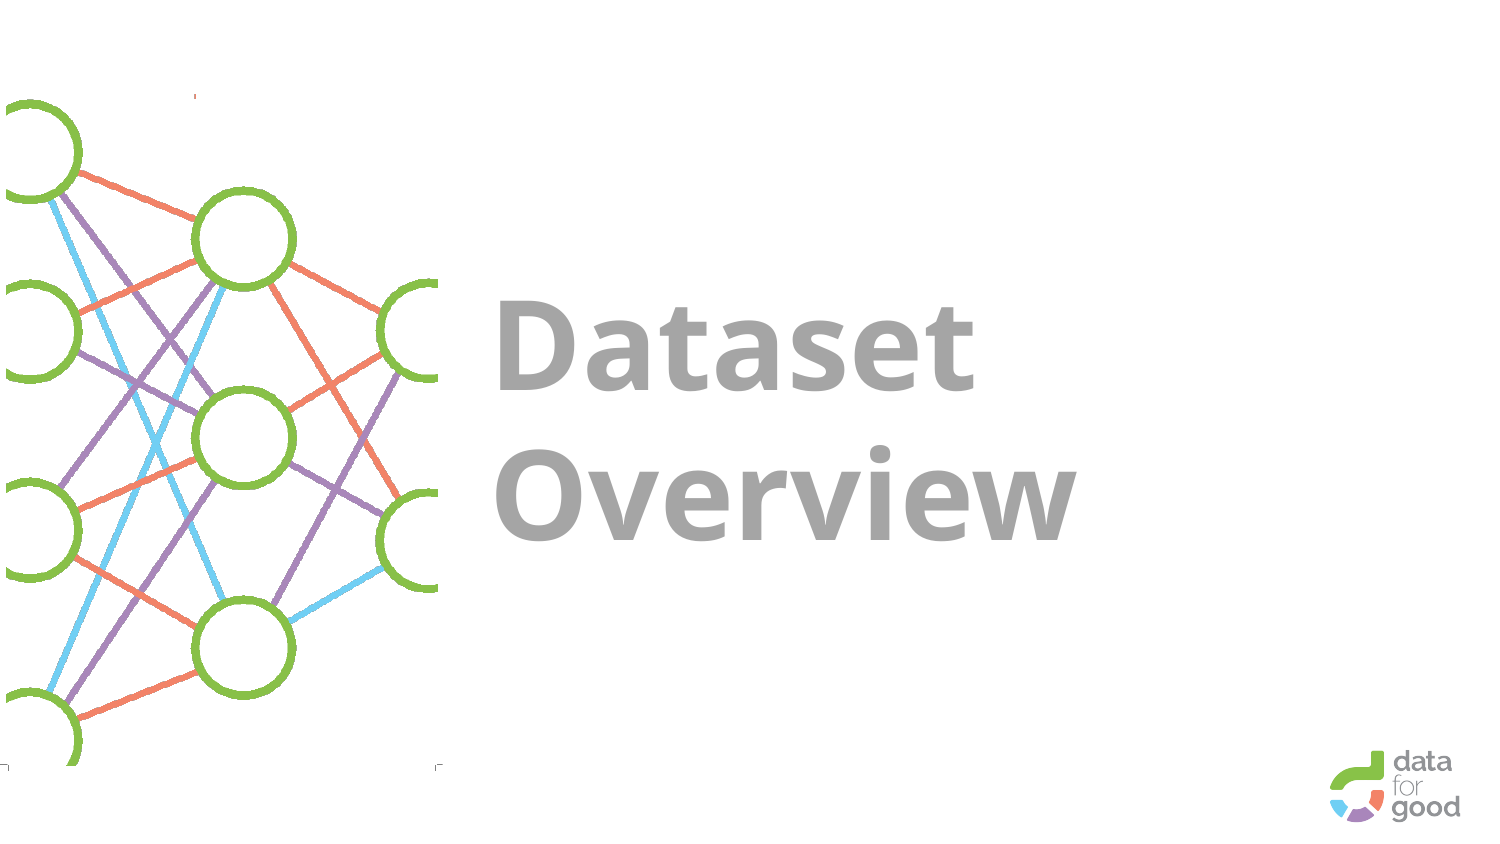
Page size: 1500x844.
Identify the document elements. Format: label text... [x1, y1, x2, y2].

picture [0, 94, 443, 771]
picture [1314, 706, 1476, 844]
text_box Dataset Overview [474, 257, 1367, 624]
